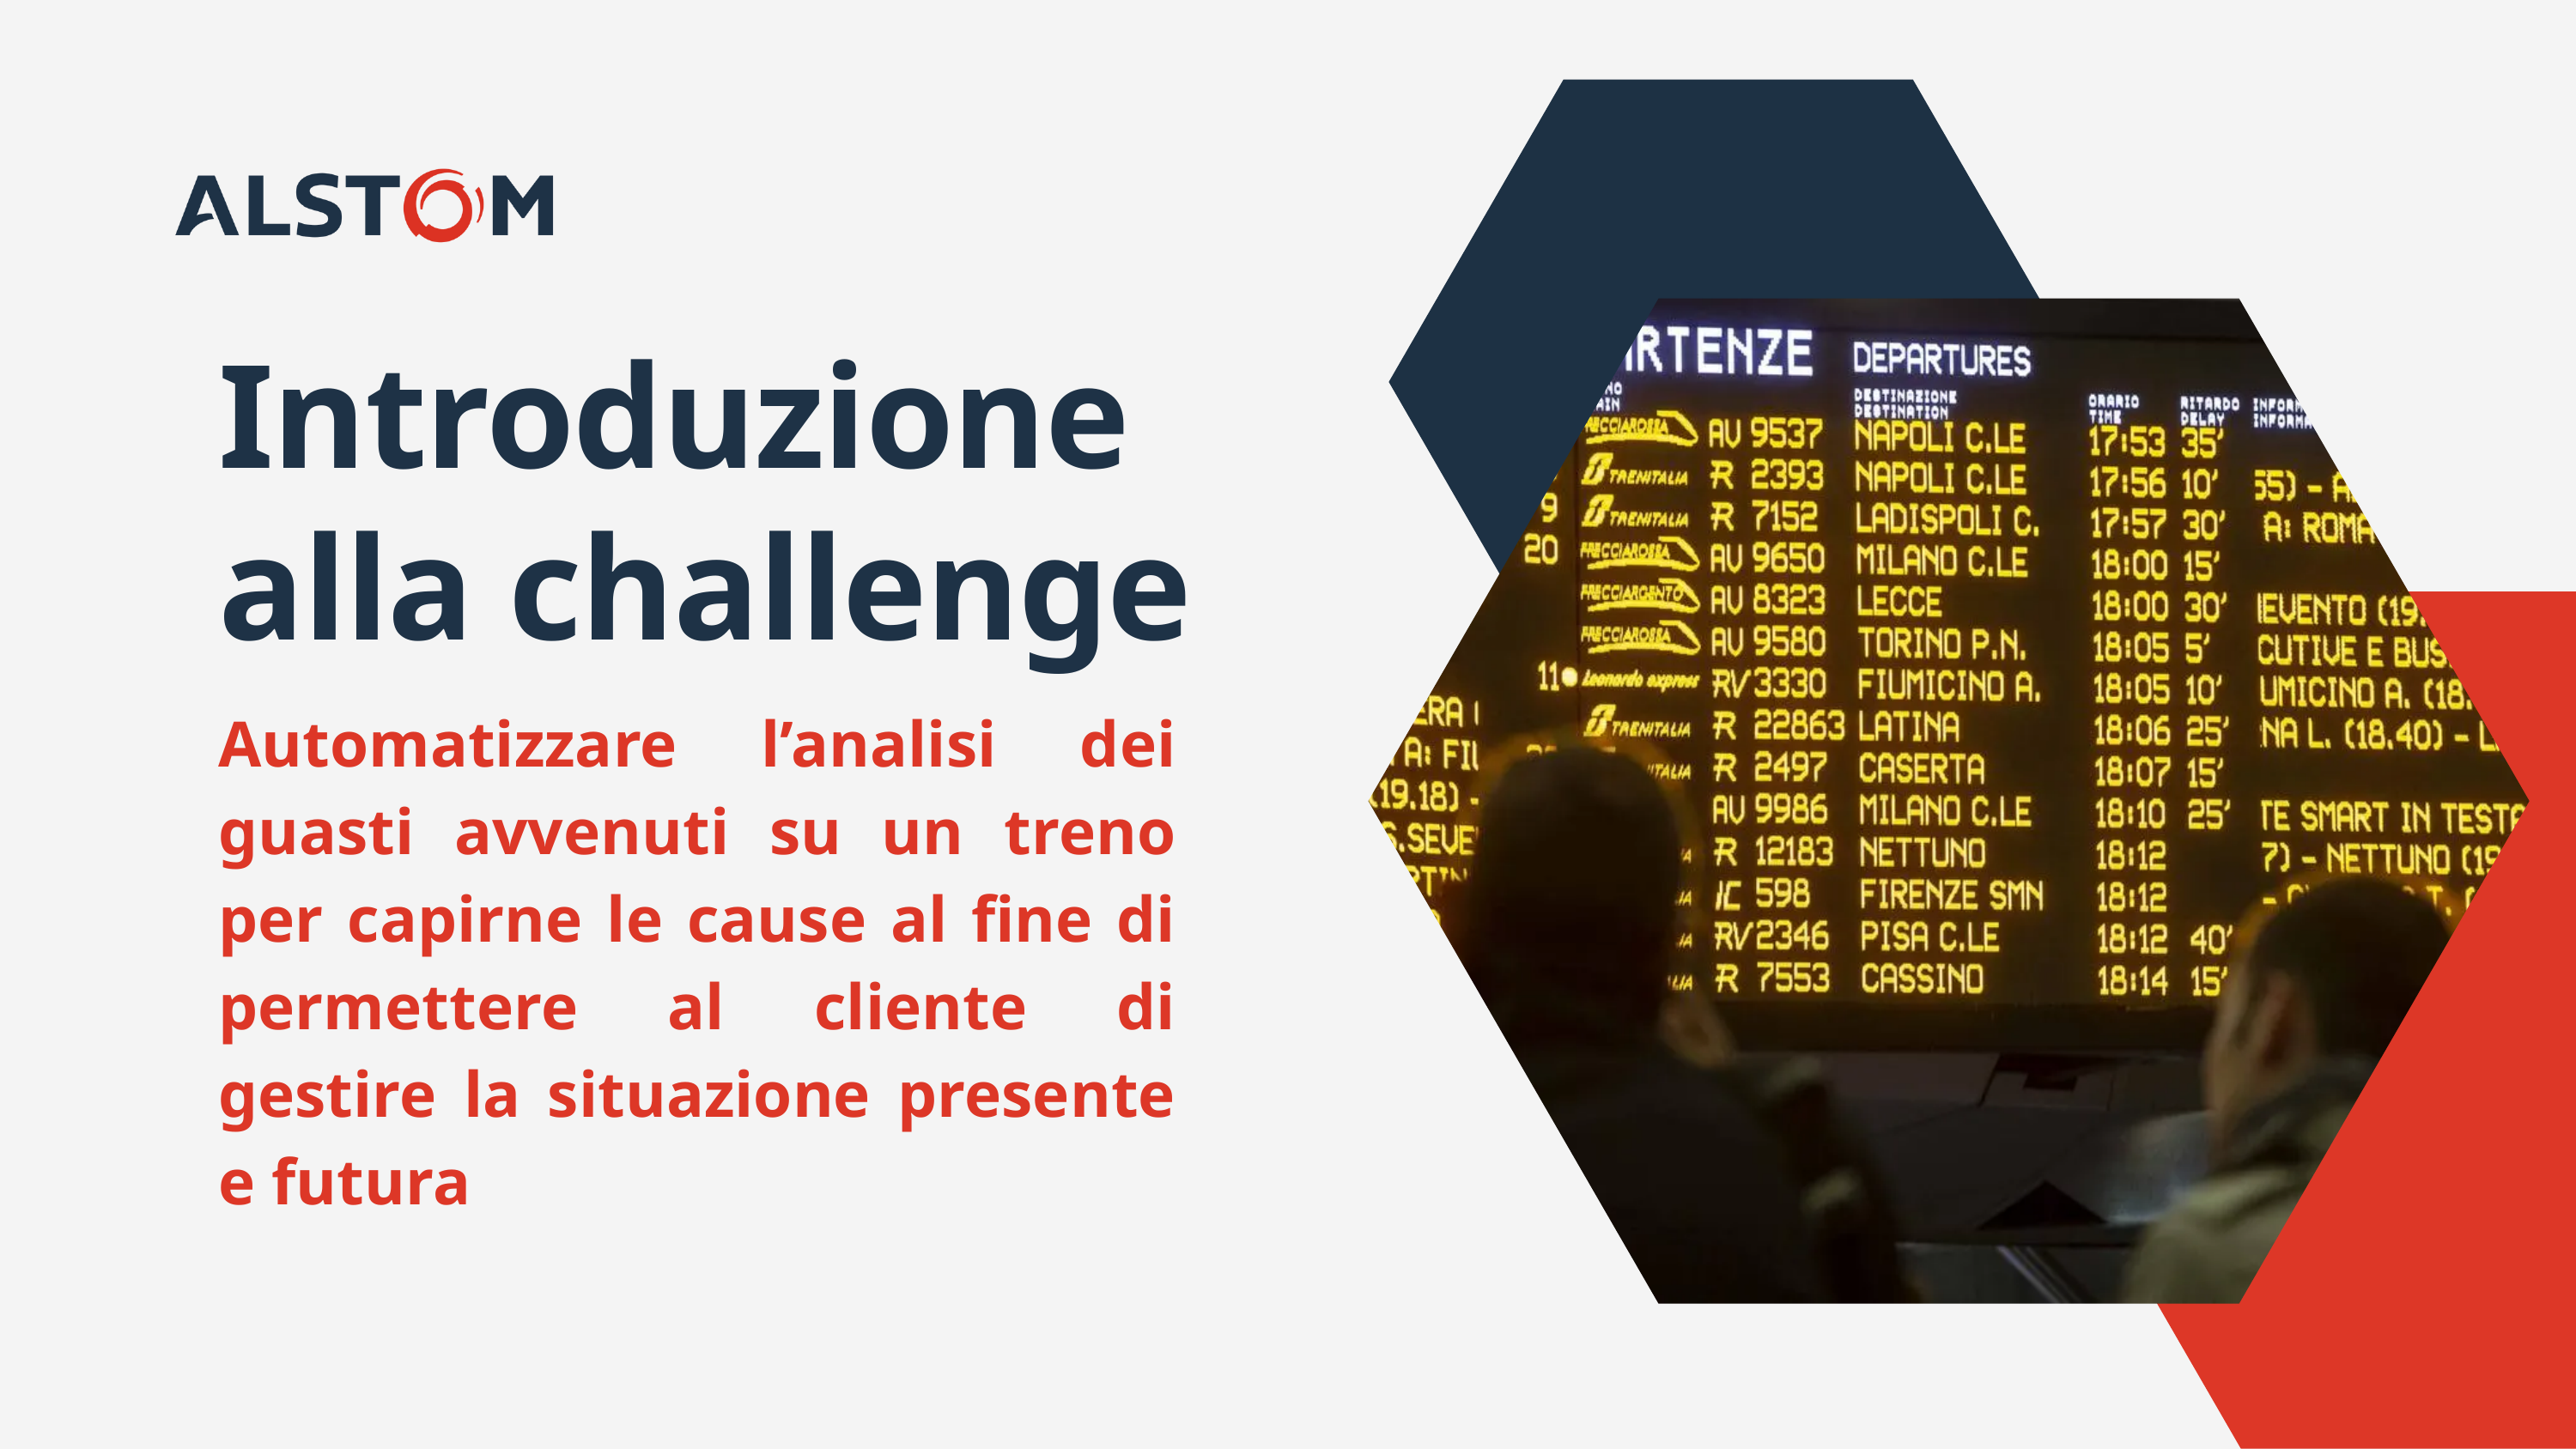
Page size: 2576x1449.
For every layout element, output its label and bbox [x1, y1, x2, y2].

text_box [218, 325, 1289, 1123]
text_box [1993, 591, 2576, 1449]
text_box [1388, 79, 2088, 297]
text_box [144, 144, 584, 266]
text_box [1368, 298, 2530, 1304]
